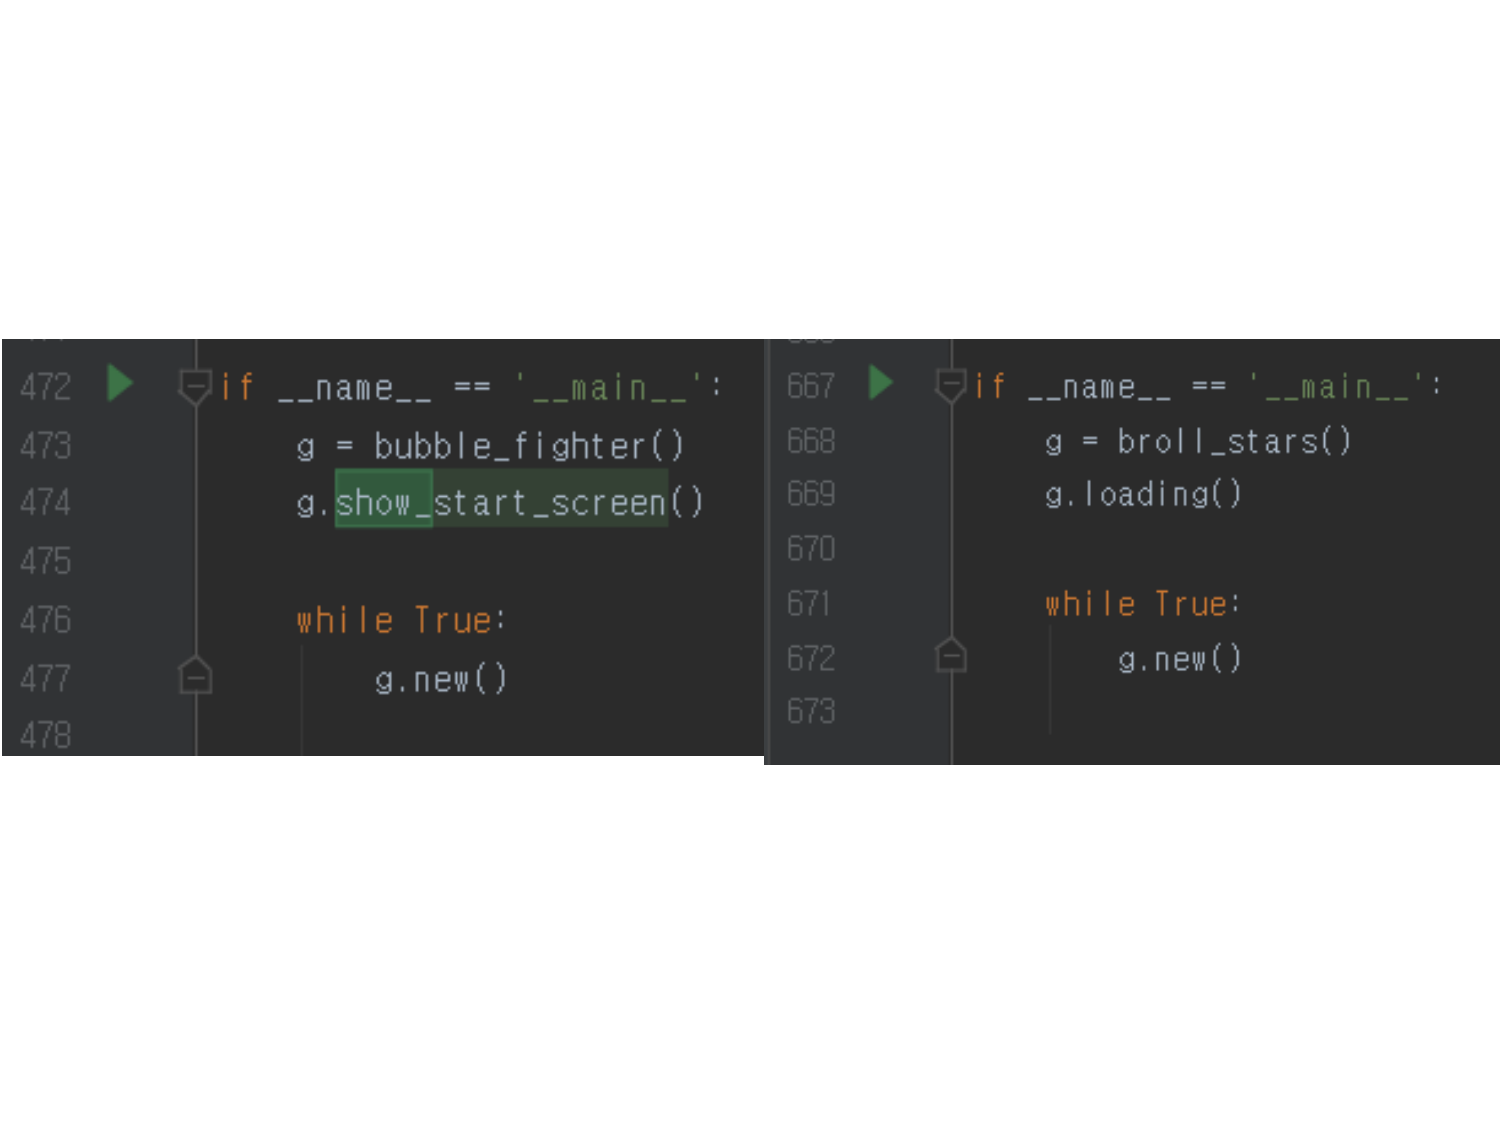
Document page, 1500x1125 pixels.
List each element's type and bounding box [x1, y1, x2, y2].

picture [2, 339, 1500, 765]
